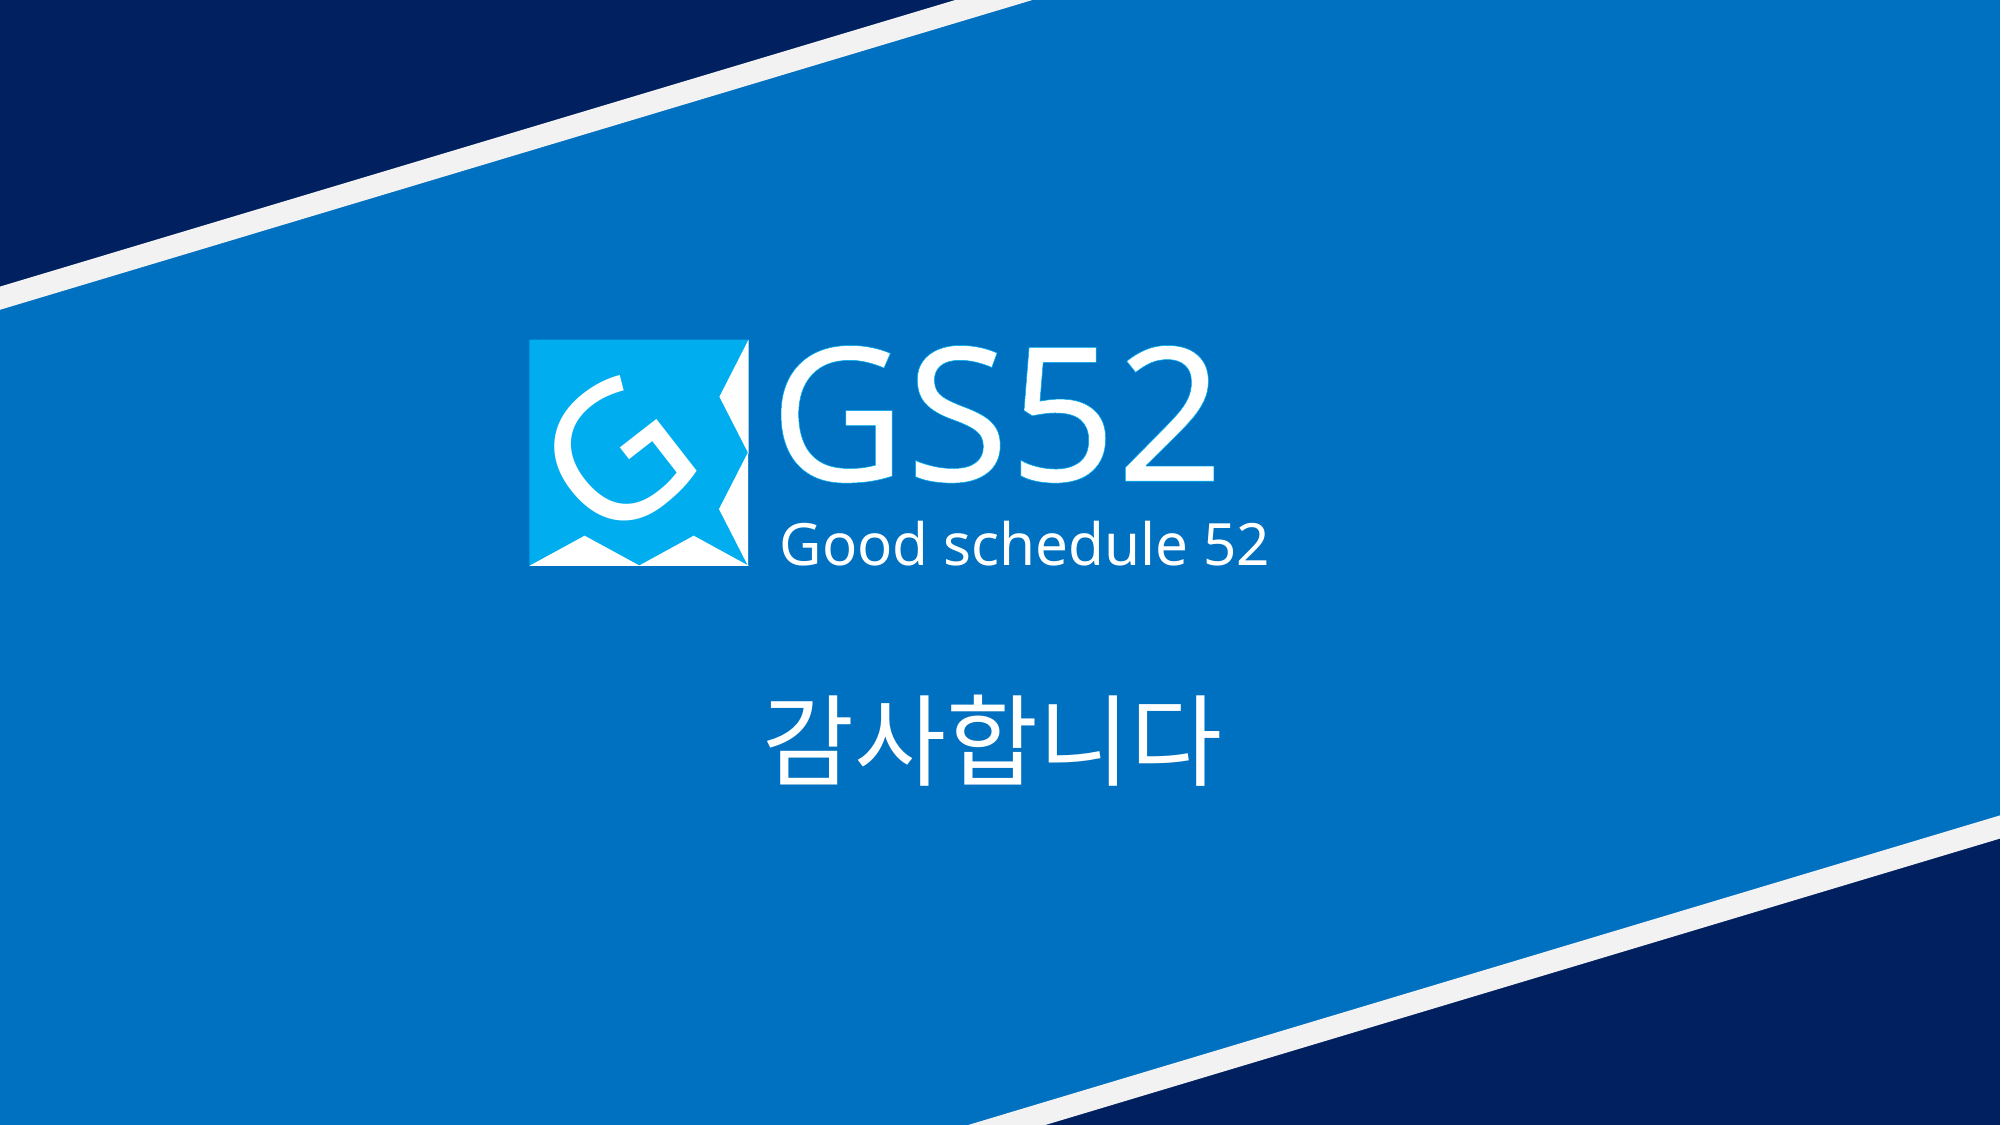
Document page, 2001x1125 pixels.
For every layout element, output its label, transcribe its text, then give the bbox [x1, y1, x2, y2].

text_box [966, 814, 2000, 1125]
text_box 감사합니다 [747, 671, 1280, 807]
text_box [1053, 840, 2000, 1125]
text_box [0, 0, 1035, 311]
text_box [0, 0, 948, 285]
text_box [0, 0, 2000, 1125]
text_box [529, 286, 1498, 586]
